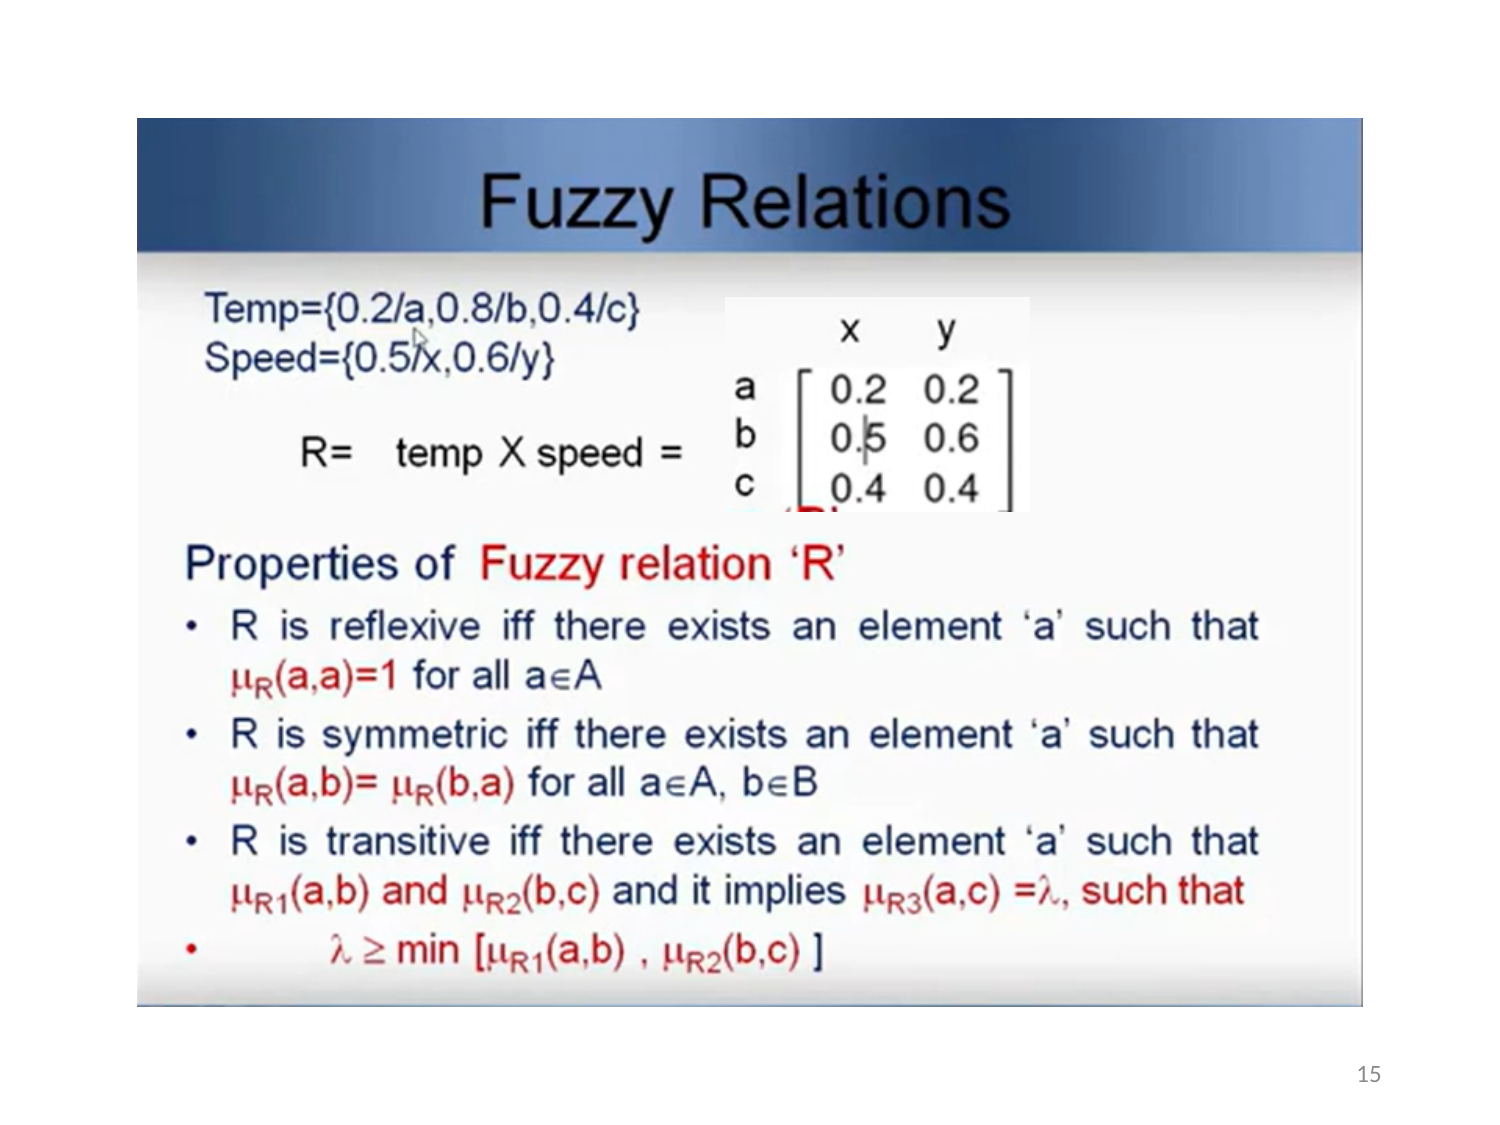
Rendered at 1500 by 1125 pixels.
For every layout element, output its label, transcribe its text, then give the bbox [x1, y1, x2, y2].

slide_number 15 [1059, 1042, 1397, 1103]
picture [137, 118, 1363, 1007]
